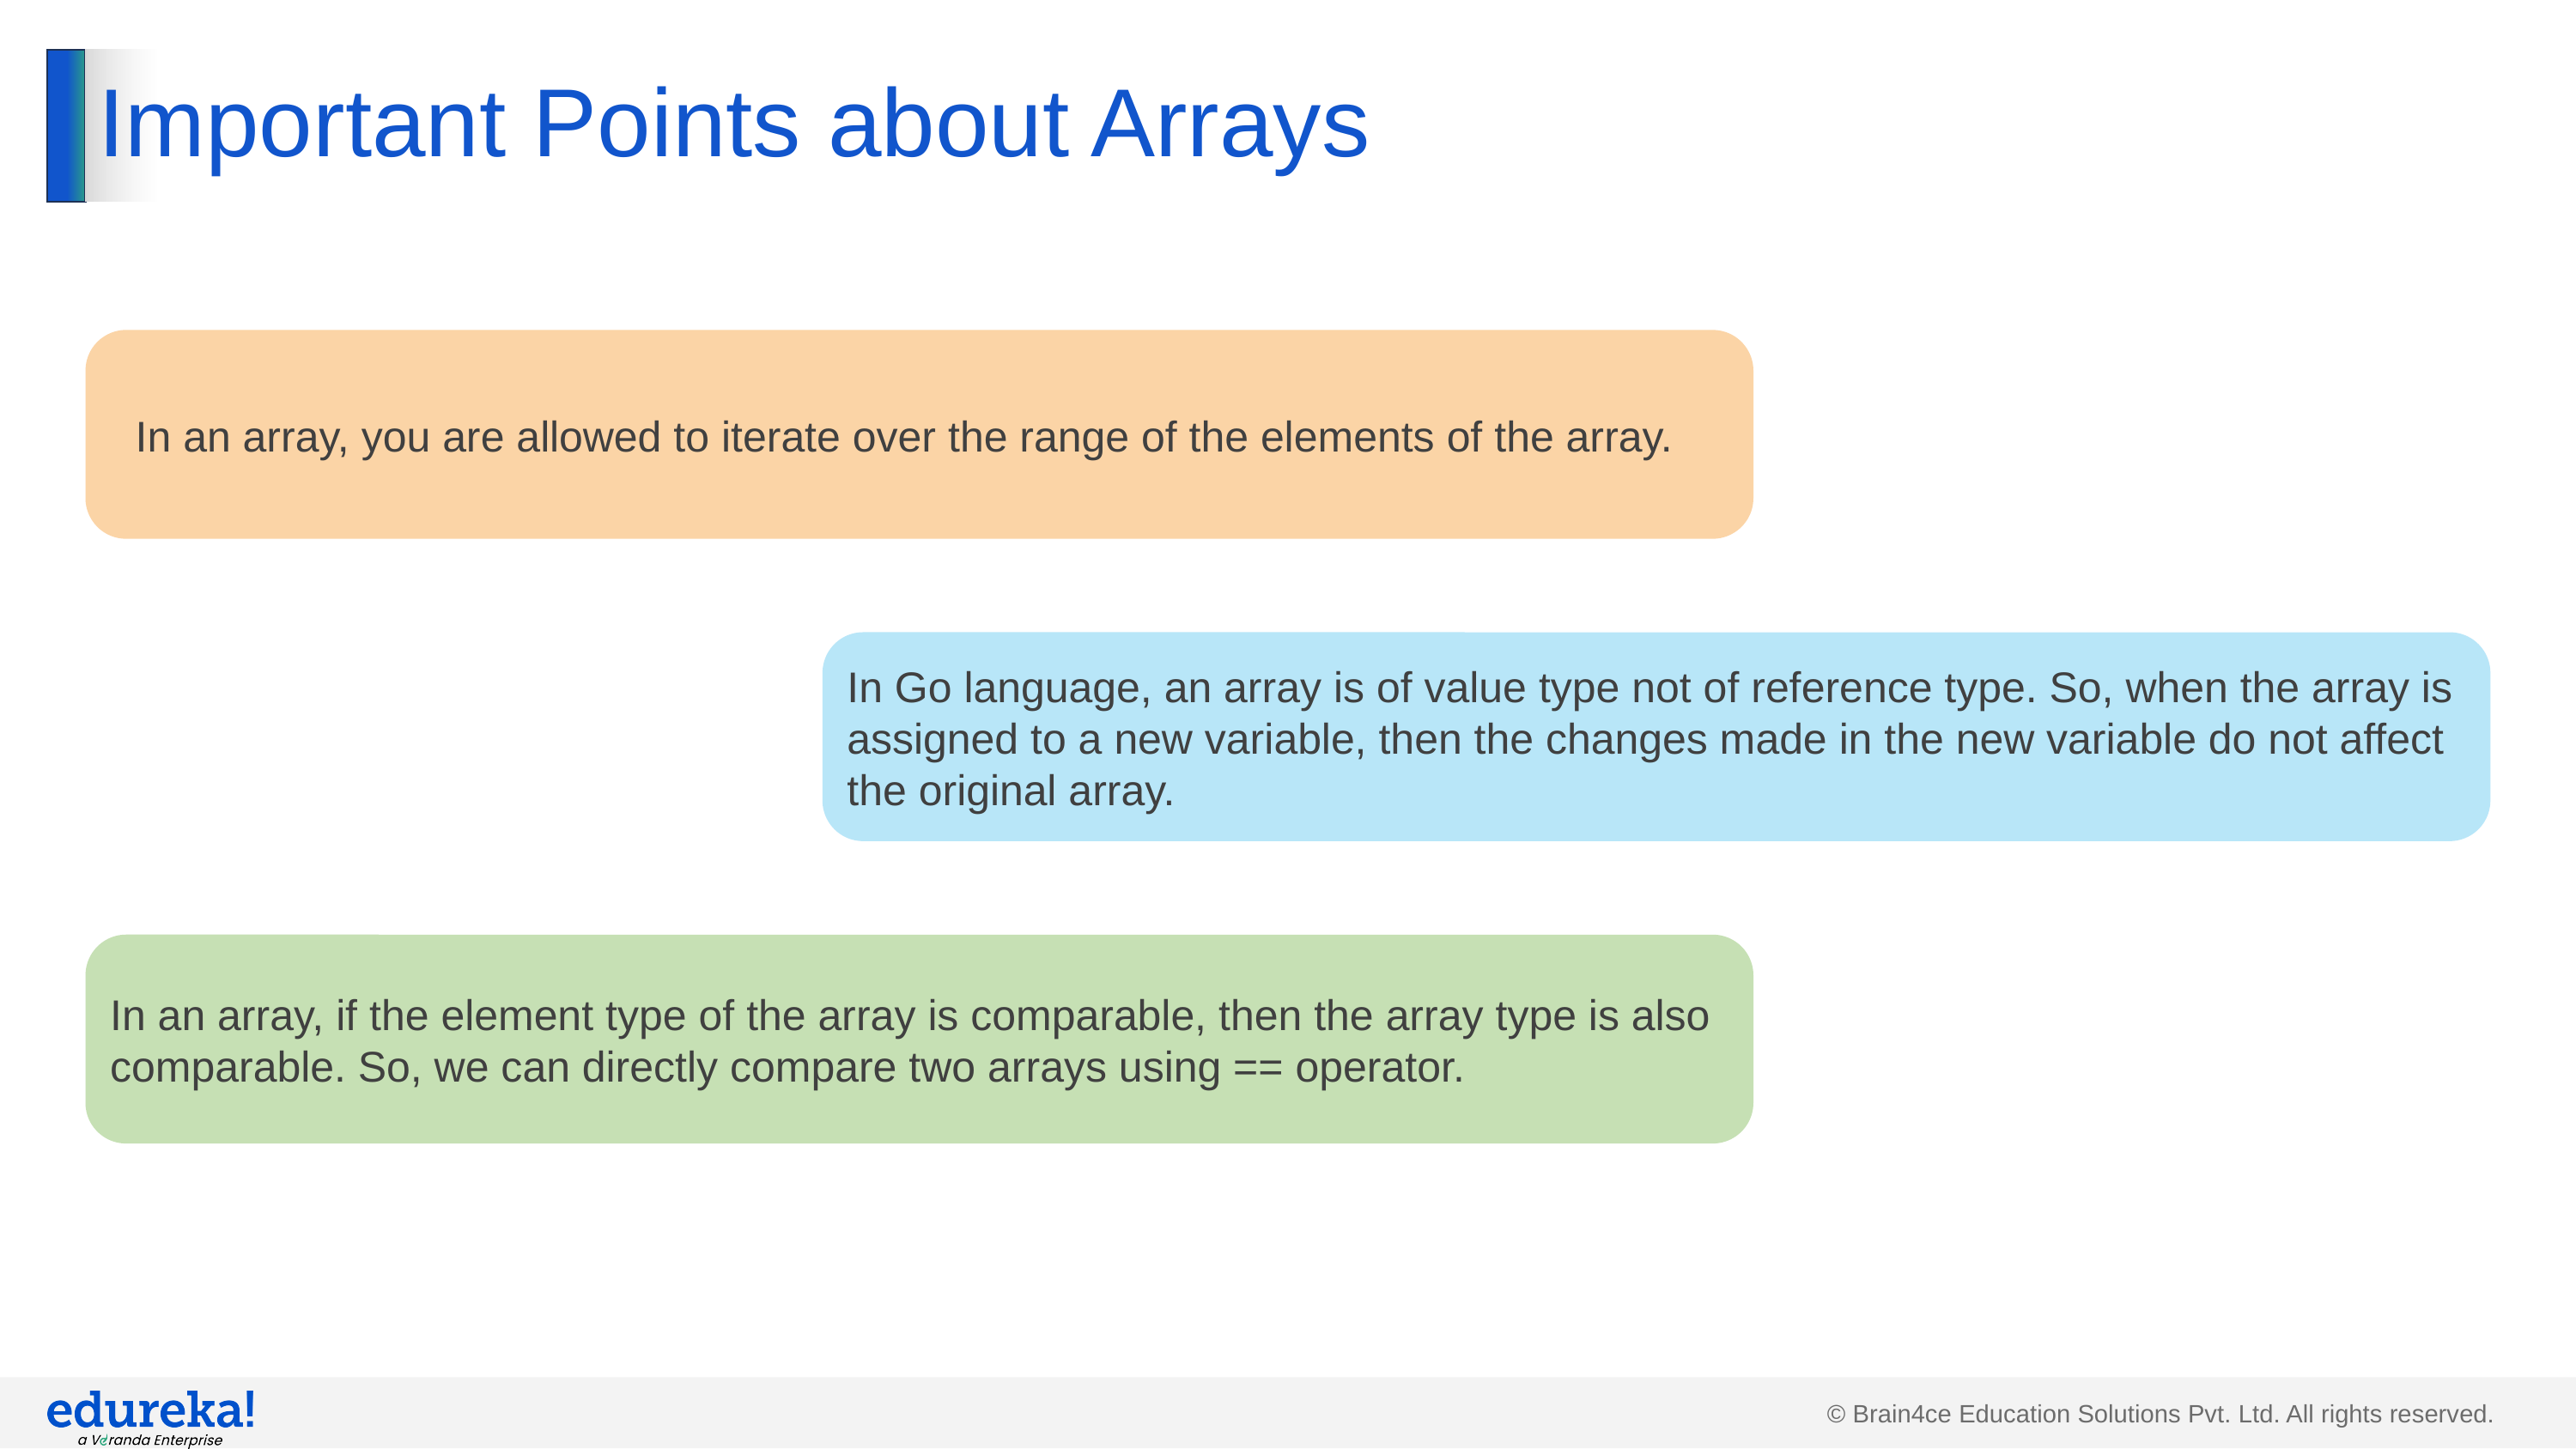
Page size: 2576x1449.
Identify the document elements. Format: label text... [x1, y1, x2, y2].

text_box In an array, you are allowed to iterate over the range of the elements of the array. [85, 330, 1754, 539]
title Important Points about Arrays [85, 49, 2491, 202]
text_box In an array, if the element type of the array is comparable, then the array type is also comparable. So, we can directly compare two arrays using == operator. [85, 934, 1754, 1144]
picture [47, 1391, 253, 1449]
text_box In Go language, an array is of value type not of reference type. So, when the array is assigned to a new variable, then the changes made in the new variable do not affect the original array. [822, 632, 2491, 841]
